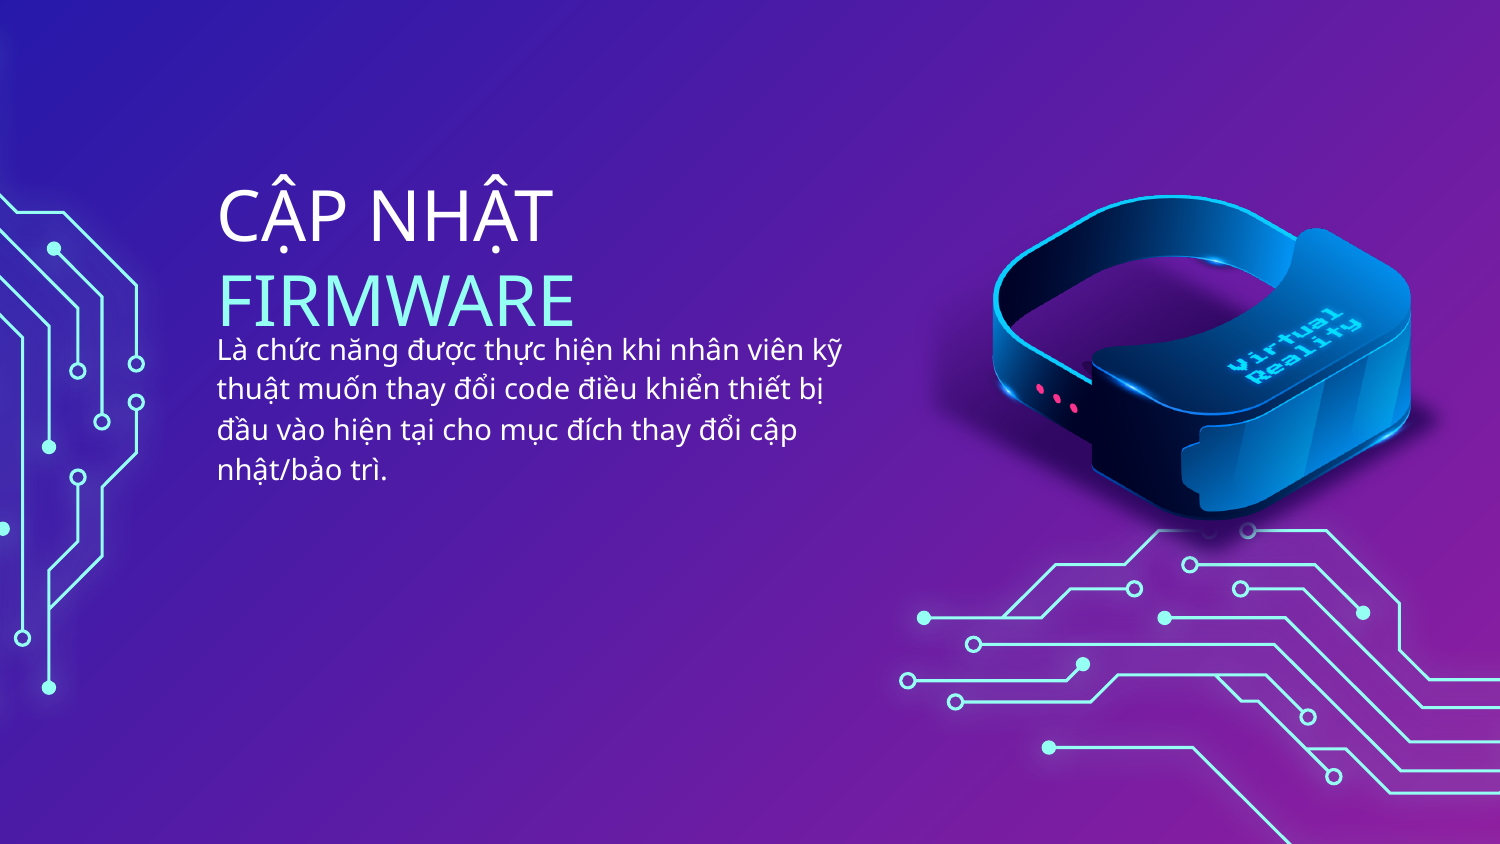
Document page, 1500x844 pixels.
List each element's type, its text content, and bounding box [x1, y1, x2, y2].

title CẬP NHẬT FIRMWARE [216, 170, 851, 265]
picture [898, 145, 1469, 585]
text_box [1091, 592, 1426, 844]
list Là chức năng được thực hiện khi nhân viên kỹ thuật muốn thay đổi code điều khiển thiết bị đầu vào hiện tại cho mục đích thay đổi cập nhật/bảo trì. [216, 325, 851, 707]
